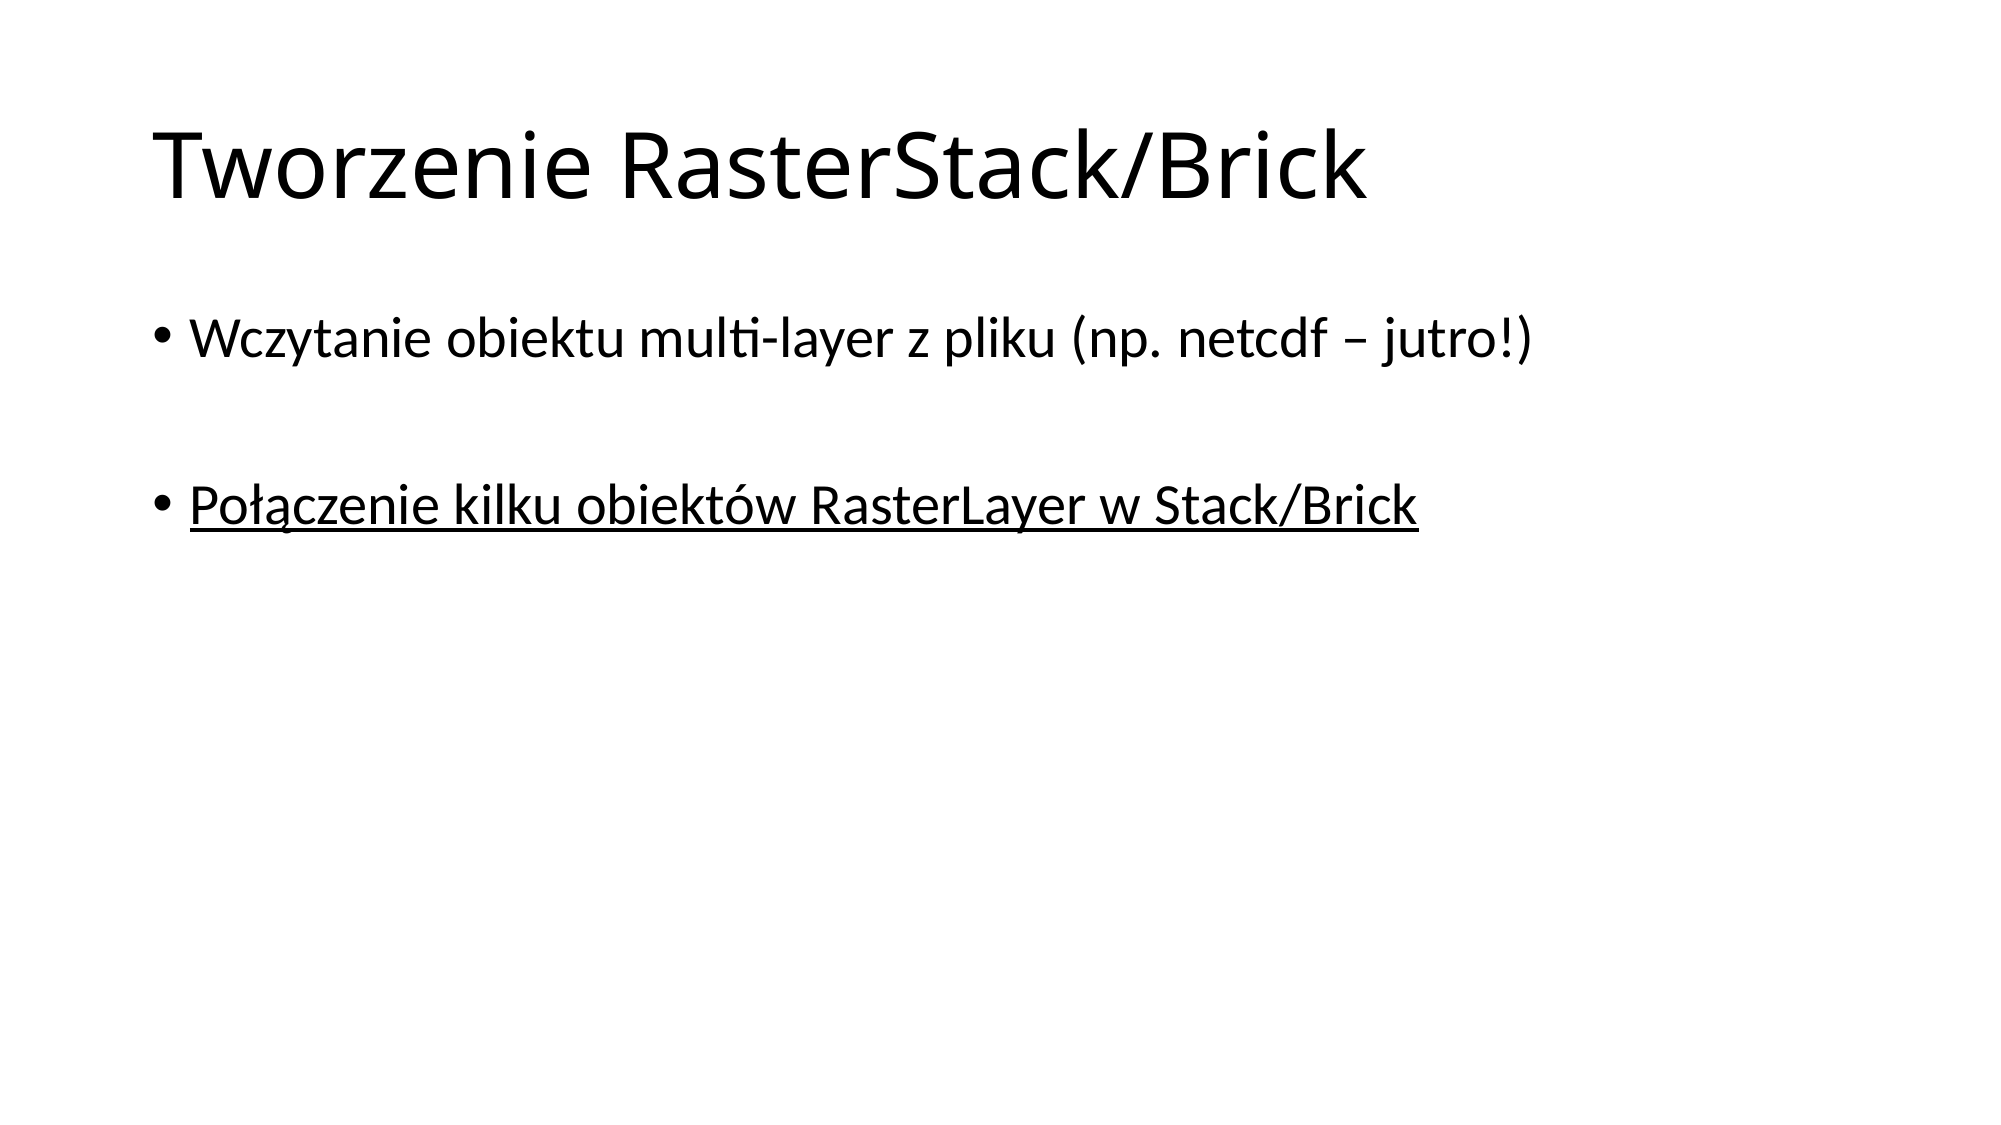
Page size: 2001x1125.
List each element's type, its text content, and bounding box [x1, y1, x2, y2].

list Wczytanie obiektu multi-layer z pliku (np. netcdf – jutro!) Połączenie kilku obiektów RasterLayer w Stack/Brick [137, 299, 1863, 1014]
title Tworzenie RasterStack/Brick [137, 59, 1863, 278]
